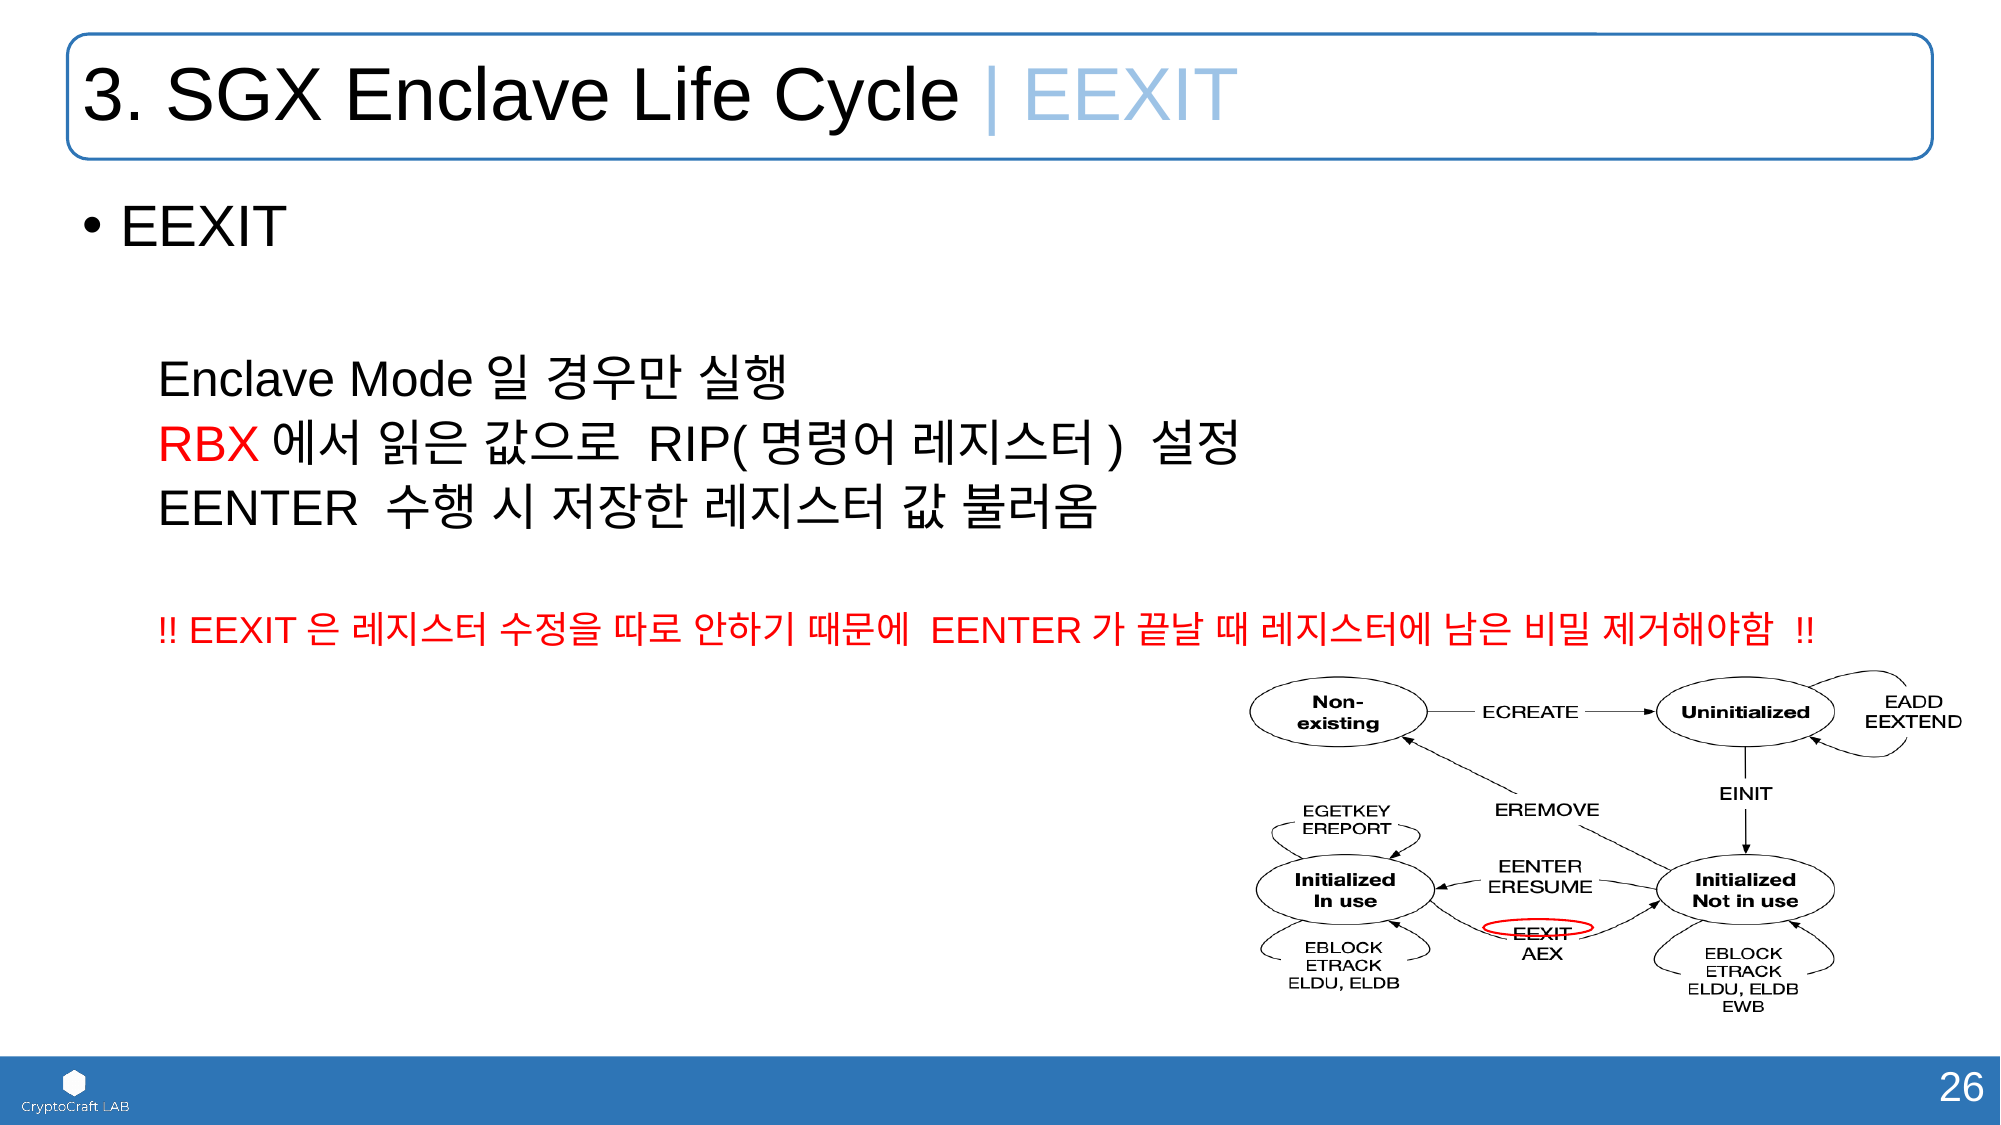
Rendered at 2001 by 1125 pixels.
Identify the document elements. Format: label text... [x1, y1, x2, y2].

picture [1236, 662, 1979, 1019]
list EEXIT Enclave Mode일 경우만 실행 RBX에서 읽은 값으로 RIP(명령어 레지스터) 설정 EENTER 수행 시 저장한 레지스터 값 불러옴 !! EEXIT은 레지스터 수정을 따로 안하기 때문에 EENTER가 끝날 때 레지스터에 남은 비밀 제거해야함 !! [67, 189, 1933, 1019]
title 3. SGX Enclave Life Cycle | EEXIT [67, 34, 1933, 160]
picture [13, 1061, 138, 1123]
